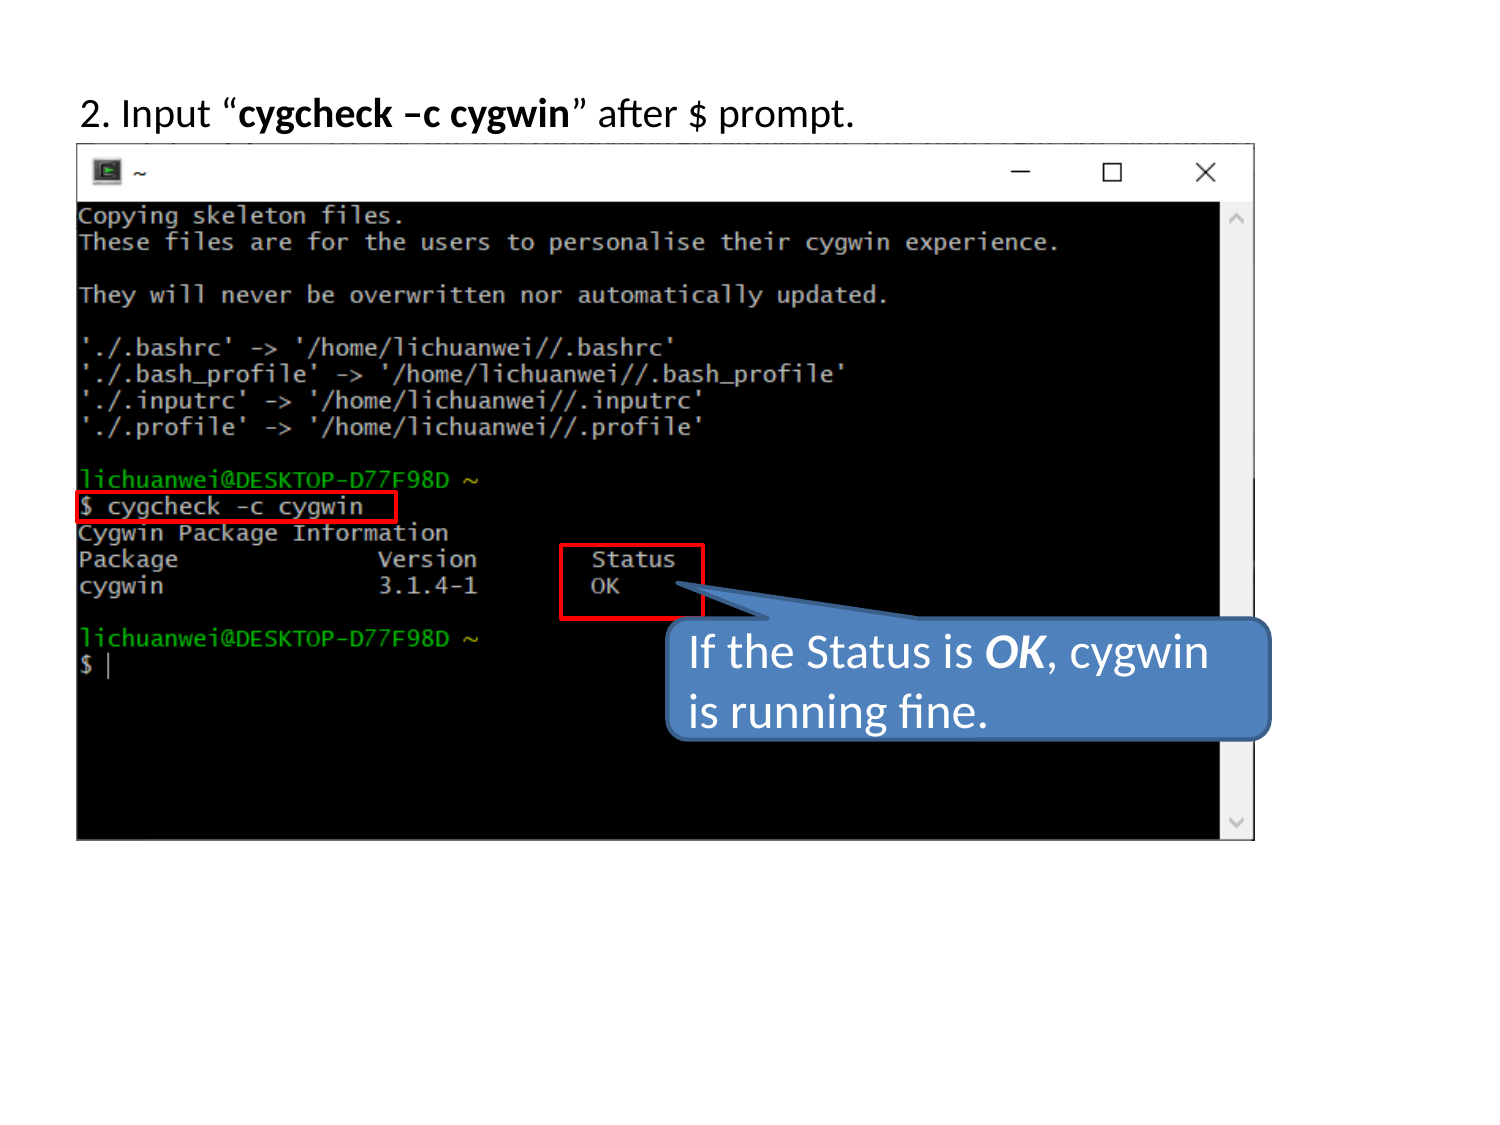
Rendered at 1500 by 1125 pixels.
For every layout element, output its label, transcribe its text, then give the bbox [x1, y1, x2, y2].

picture [76, 143, 1256, 841]
text_box 2. Input “cygcheck –c cygwin” after $ prompt. [64, 78, 881, 144]
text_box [560, 544, 1270, 740]
